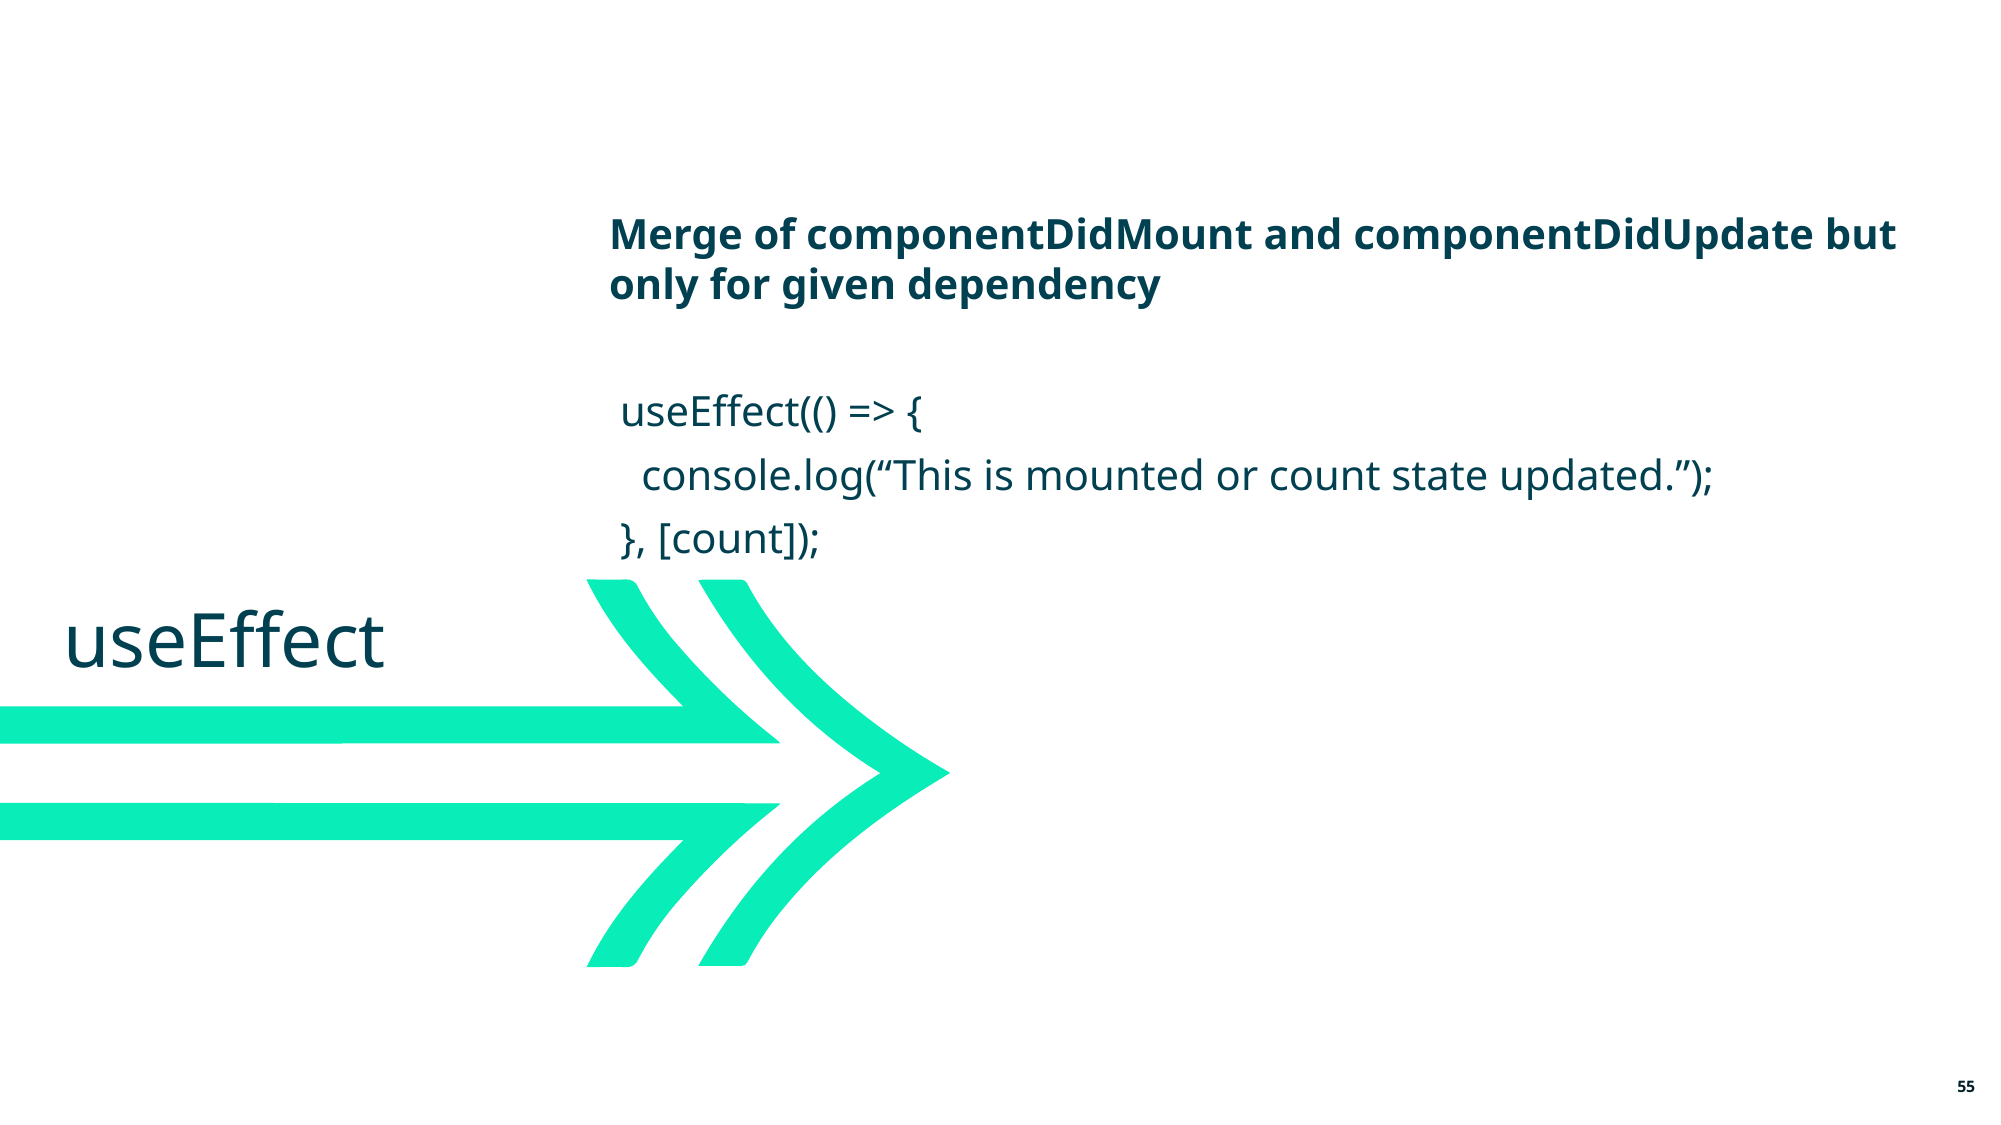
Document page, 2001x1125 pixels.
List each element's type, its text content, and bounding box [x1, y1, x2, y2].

list Merge of componentDidMount and componentDidUpdate but only for given dependency useEffect(() => { console.log(“This is mounted or count state updated.”); }, [count]); [609, 208, 1976, 1125]
slide_number 55 [1846, 1068, 1976, 1098]
list useEffect [63, 203, 670, 683]
